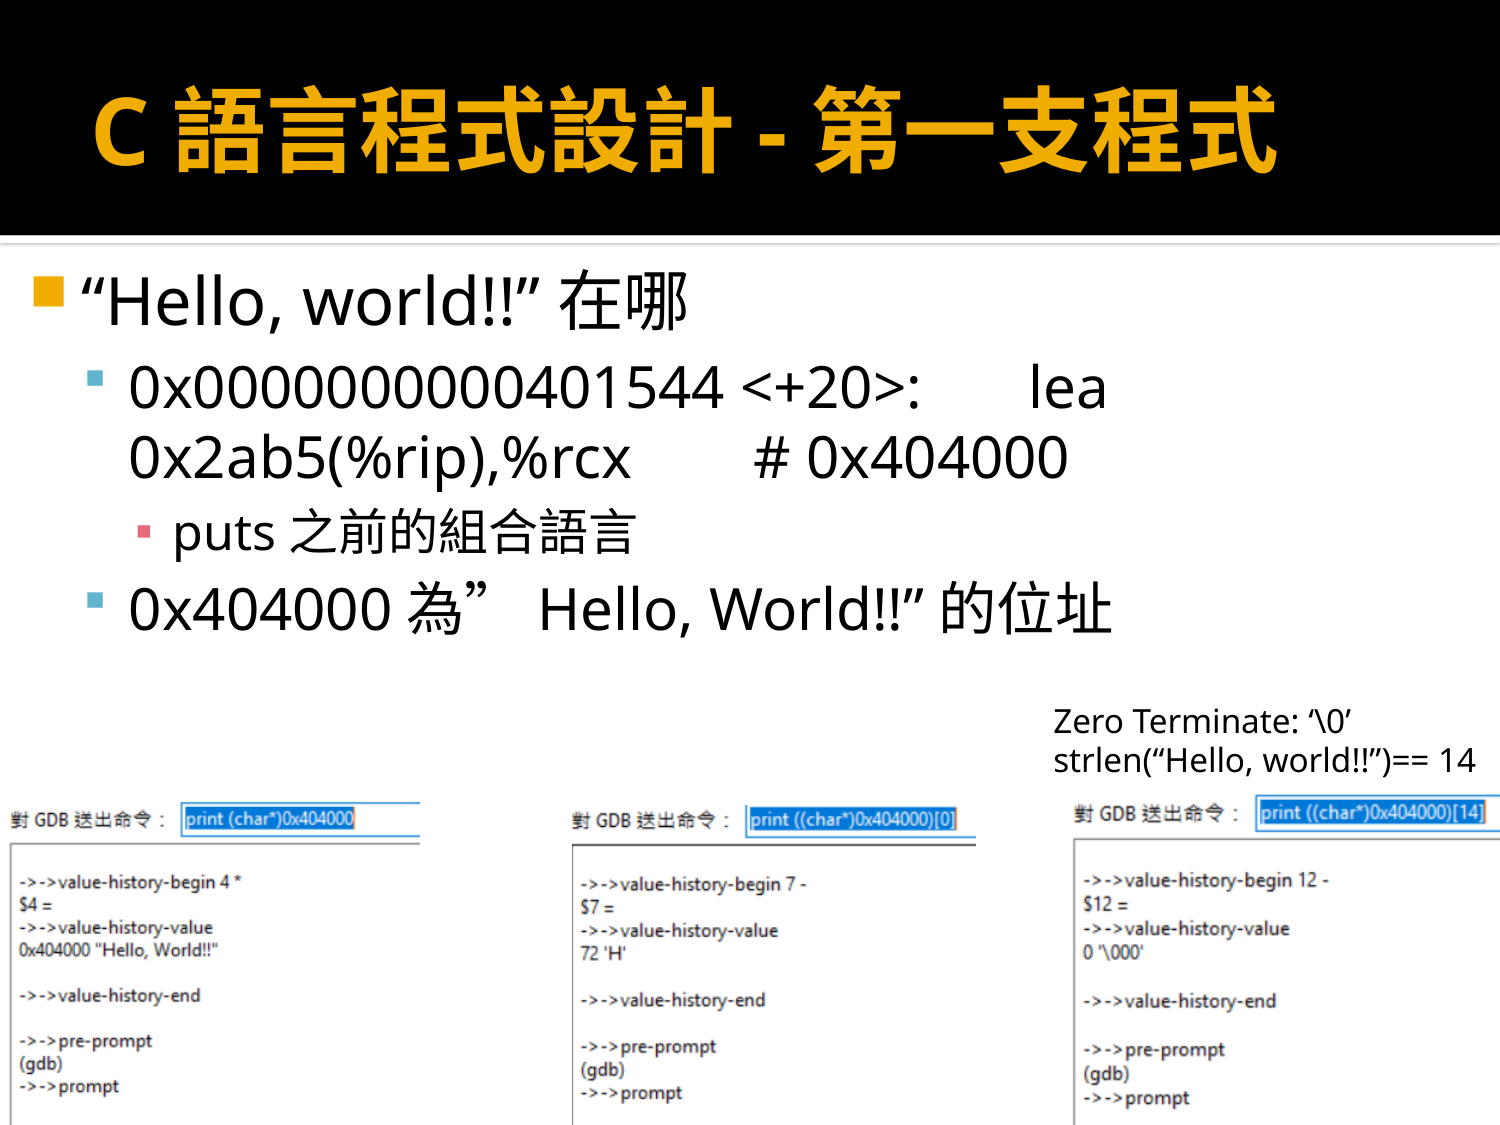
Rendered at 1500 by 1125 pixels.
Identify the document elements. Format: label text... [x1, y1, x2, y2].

list “Hello, world!!”在哪 0x0000000000401544 <+20>: lea 0x2ab5(%rip),%rcx # 0x404000 puts之前的組合語言 0x404000為”Hello, World!!”的位址 [0, 243, 1500, 1125]
title C語言程式設計-第一支程式 [75, 25, 1425, 231]
picture [0, 801, 420, 1125]
picture [1068, 791, 1500, 1125]
picture [572, 805, 976, 1125]
text_box Zero Terminate: ‘\0’ strlen(“Hello, world!!”)== 14 [1038, 692, 1492, 787]
